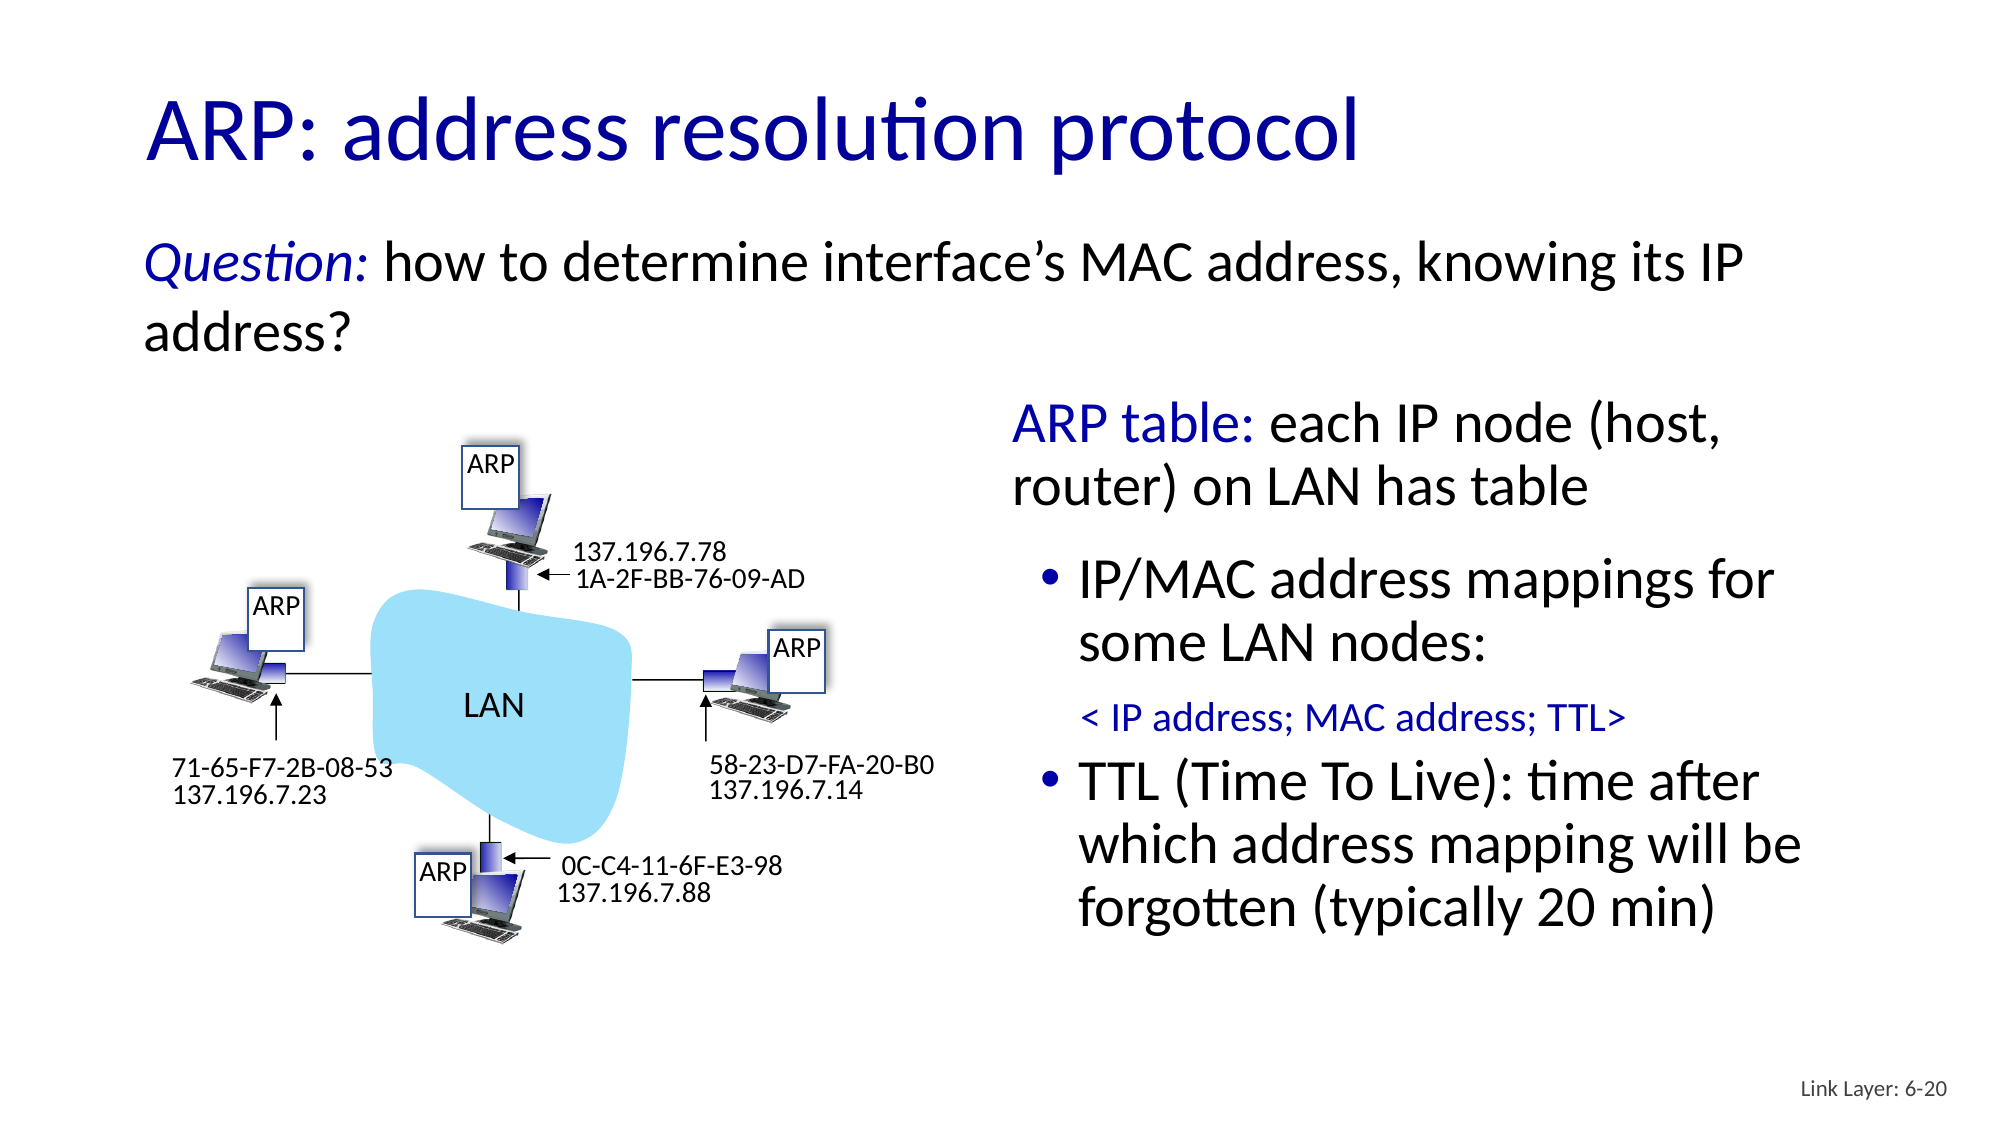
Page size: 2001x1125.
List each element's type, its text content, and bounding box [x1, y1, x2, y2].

text_box Question: how to determine interface’s MAC address, knowing its IP address? [129, 215, 1940, 371]
title ARP: address resolution protocol [131, 57, 1857, 205]
slide_number Link Layer: 6-20 [1512, 1056, 1963, 1117]
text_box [237, 436, 837, 917]
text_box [155, 490, 951, 950]
text_box IP/MAC address mappings for some LAN nodes: < IP address; MAC address; TTL> TTL (Time To Live): time after which address mapping will be forgotten (typically 20 min) [949, 541, 1847, 1018]
text_box ARP table: each IP node (host, router) on LAN has table [997, 384, 1850, 541]
